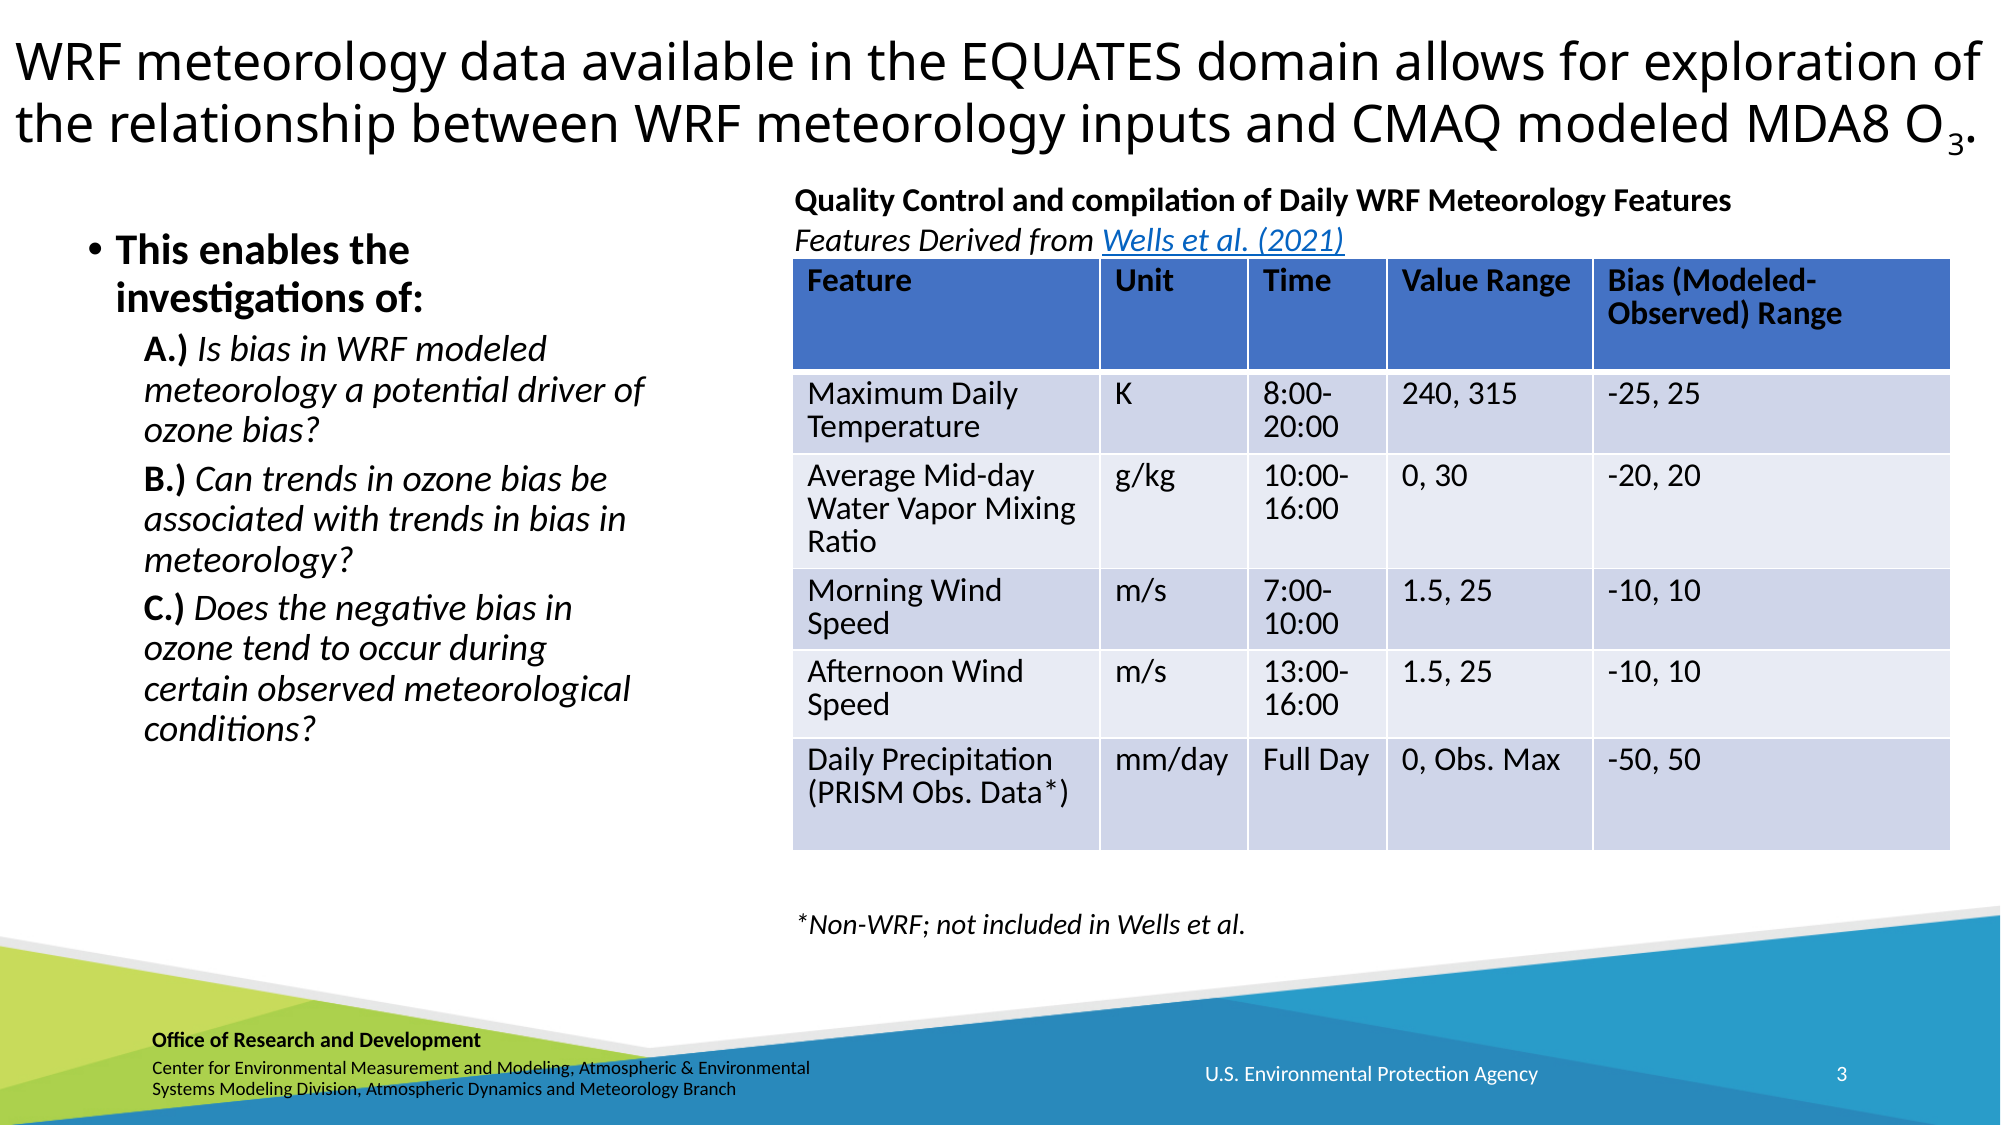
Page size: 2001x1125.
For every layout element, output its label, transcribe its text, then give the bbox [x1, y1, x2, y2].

table_cell 0, 30 [1388, 455, 1592, 568]
table_cell 8:00-20:00 [1249, 375, 1386, 453]
table_cell mm/day [1101, 739, 1247, 850]
table_cell Average Mid-day Water Vapor Mixing Ratio [793, 455, 1099, 568]
table_cell 1.5, 25 [1388, 569, 1592, 649]
table_cell Maximum Daily Temperature [793, 375, 1099, 453]
table_cell 240, 315 [1388, 375, 1592, 453]
table_cell -10, 10 [1594, 651, 1950, 737]
table_header Feature [793, 266, 1099, 369]
slide_number 3 [1743, 1042, 1863, 1103]
title WRF meteorology data available in the EQUATES domain allows for exploration of the relationship between WRF meteorology inputs and CMAQ modeled MDA8 O3. [0, 0, 2000, 192]
table_cell Afternoon Wind Speed [793, 651, 1099, 737]
list This enables the investigations of: A.) Is bias in WRF modeled meteorology a potential driver of ozone bias? B.) Can trends in ozone bias be associated with trends in bias in meteorology? C.) Does the negative bias in ozone tend to occur during certain observed meteorological conditions? [72, 219, 665, 934]
text_box Quality Control and compilation of Daily WRF Meteorology Features Features Derived from Wells et al. (2021) [779, 171, 1757, 266]
table_cell 7:00-10:00 [1249, 569, 1386, 649]
table_header Value Range [1388, 266, 1592, 369]
picture [0, 0, 2001, 1125]
table_cell Full Day [1249, 739, 1386, 850]
footer U.S. Environmental Protection Agency [999, 1042, 1743, 1103]
table_cell m/s [1101, 651, 1247, 737]
table_cell g/kg [1101, 455, 1247, 568]
table_cell 0, Obs. Max [1388, 739, 1592, 850]
table_cell Morning Wind Speed [793, 569, 1099, 649]
table_cell m/s [1101, 569, 1247, 649]
table_cell -50, 50 [1594, 739, 1950, 850]
table_header Bias (Modeled-Observed) Range [1594, 259, 1950, 369]
table_cell 13:00-16:00 [1249, 651, 1386, 737]
table_header Time [1249, 266, 1386, 369]
table_header Unit [1101, 266, 1247, 369]
table_cell -20, 20 [1594, 455, 1950, 568]
list Center for Environmental Measurement and Modeling, Atmospheric & Environmental Systems Modeling Division, Atmospheric Dynamics and Meteorology Branch [137, 1051, 833, 1112]
text_box *Non-WRF; not included in Wells et al. [779, 897, 1280, 948]
table_cell -25, 25 [1594, 375, 1950, 453]
table_cell 1.5, 25 [1388, 651, 1592, 737]
table_cell -10, 10 [1594, 569, 1950, 649]
table_cell K [1101, 375, 1247, 453]
table_cell 10:00-16:00 [1249, 455, 1386, 568]
table_cell Daily Precipitation (PRISM Obs. Data*) [793, 739, 1099, 850]
